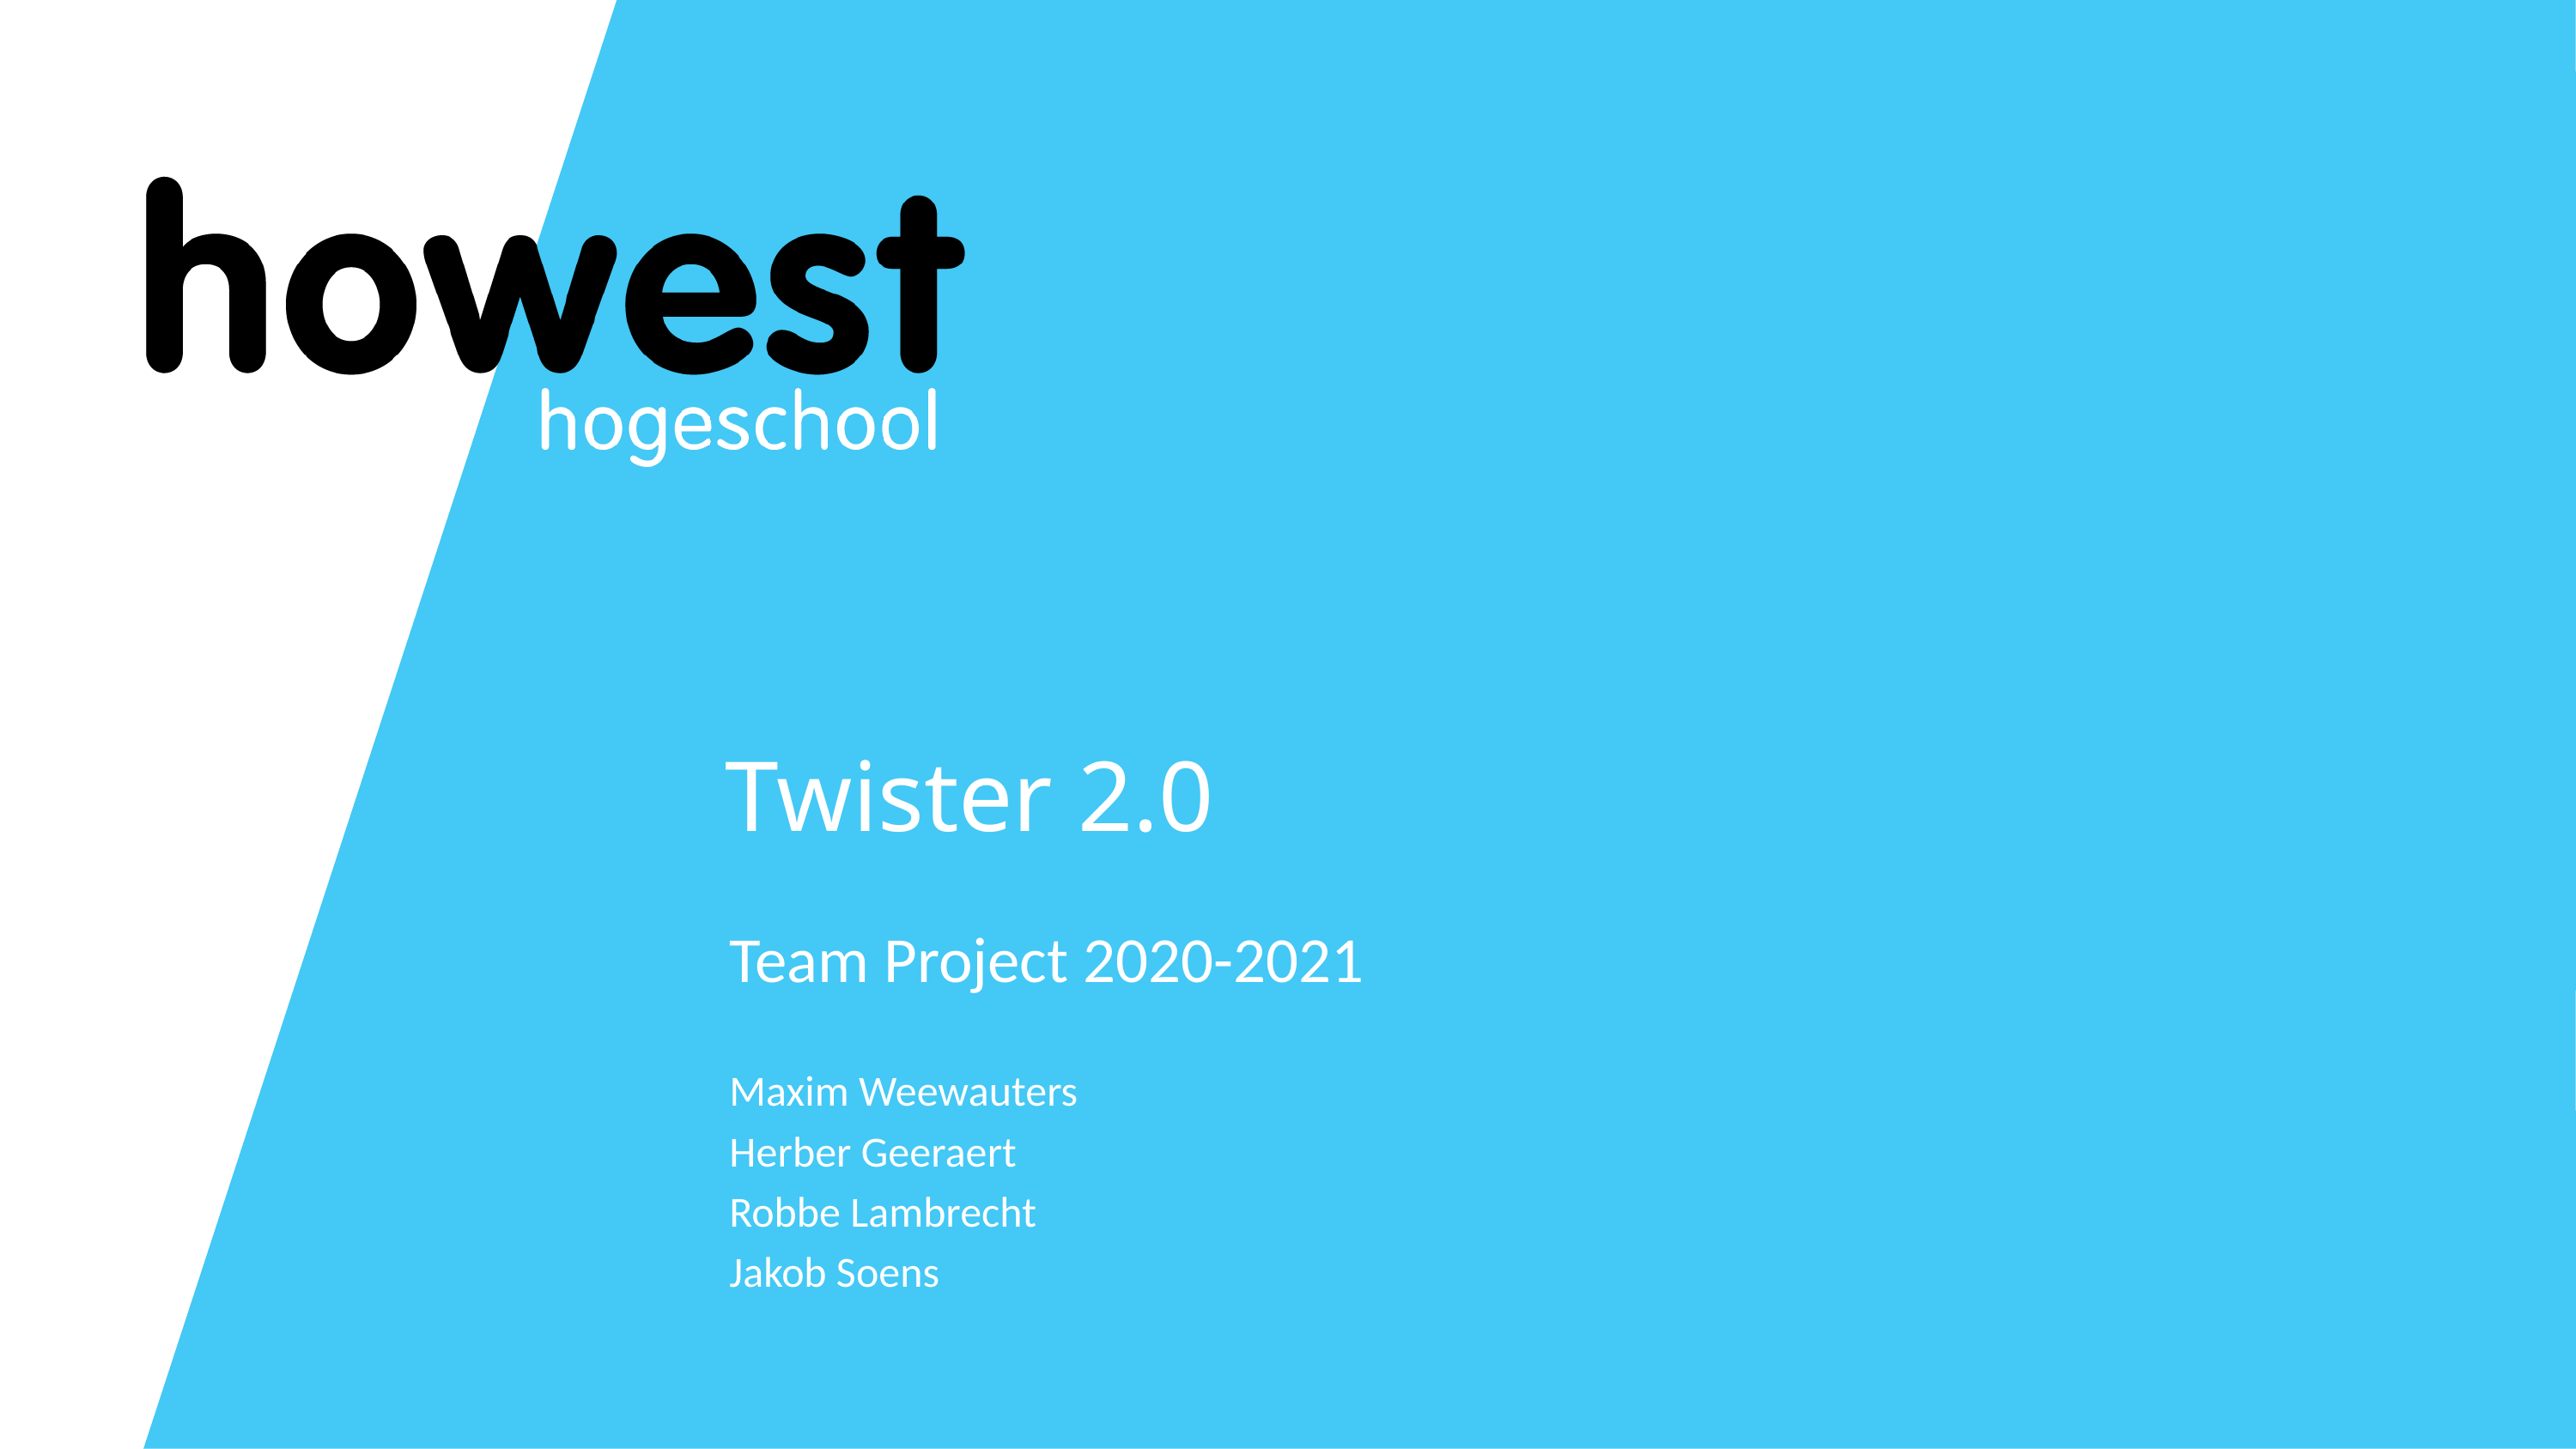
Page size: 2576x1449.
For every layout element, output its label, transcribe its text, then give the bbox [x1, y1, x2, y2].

picture [18, 51, 1085, 598]
title Twister 2.0 [725, 574, 2469, 852]
subtitle Team Project 2020-2021 Maxim Weewauters Herber Geeraert Robbe Lambrecht Jakob Soens [729, 942, 2473, 1293]
